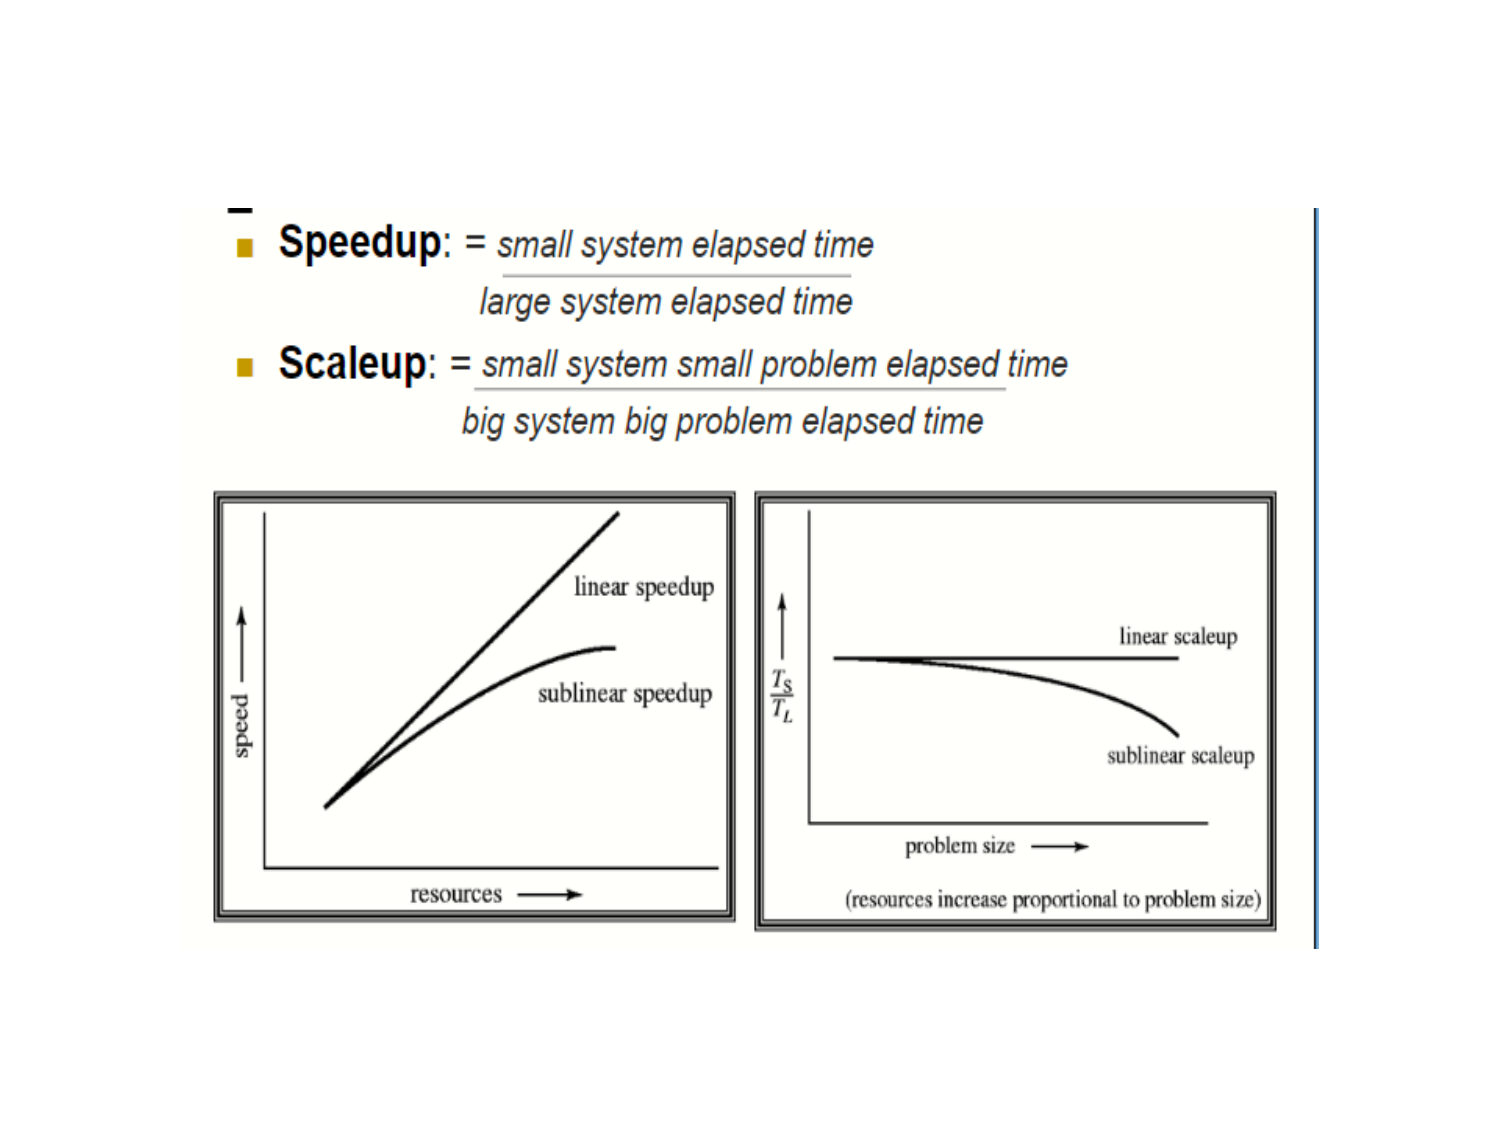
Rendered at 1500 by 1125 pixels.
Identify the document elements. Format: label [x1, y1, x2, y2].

list [180, 207, 1319, 949]
